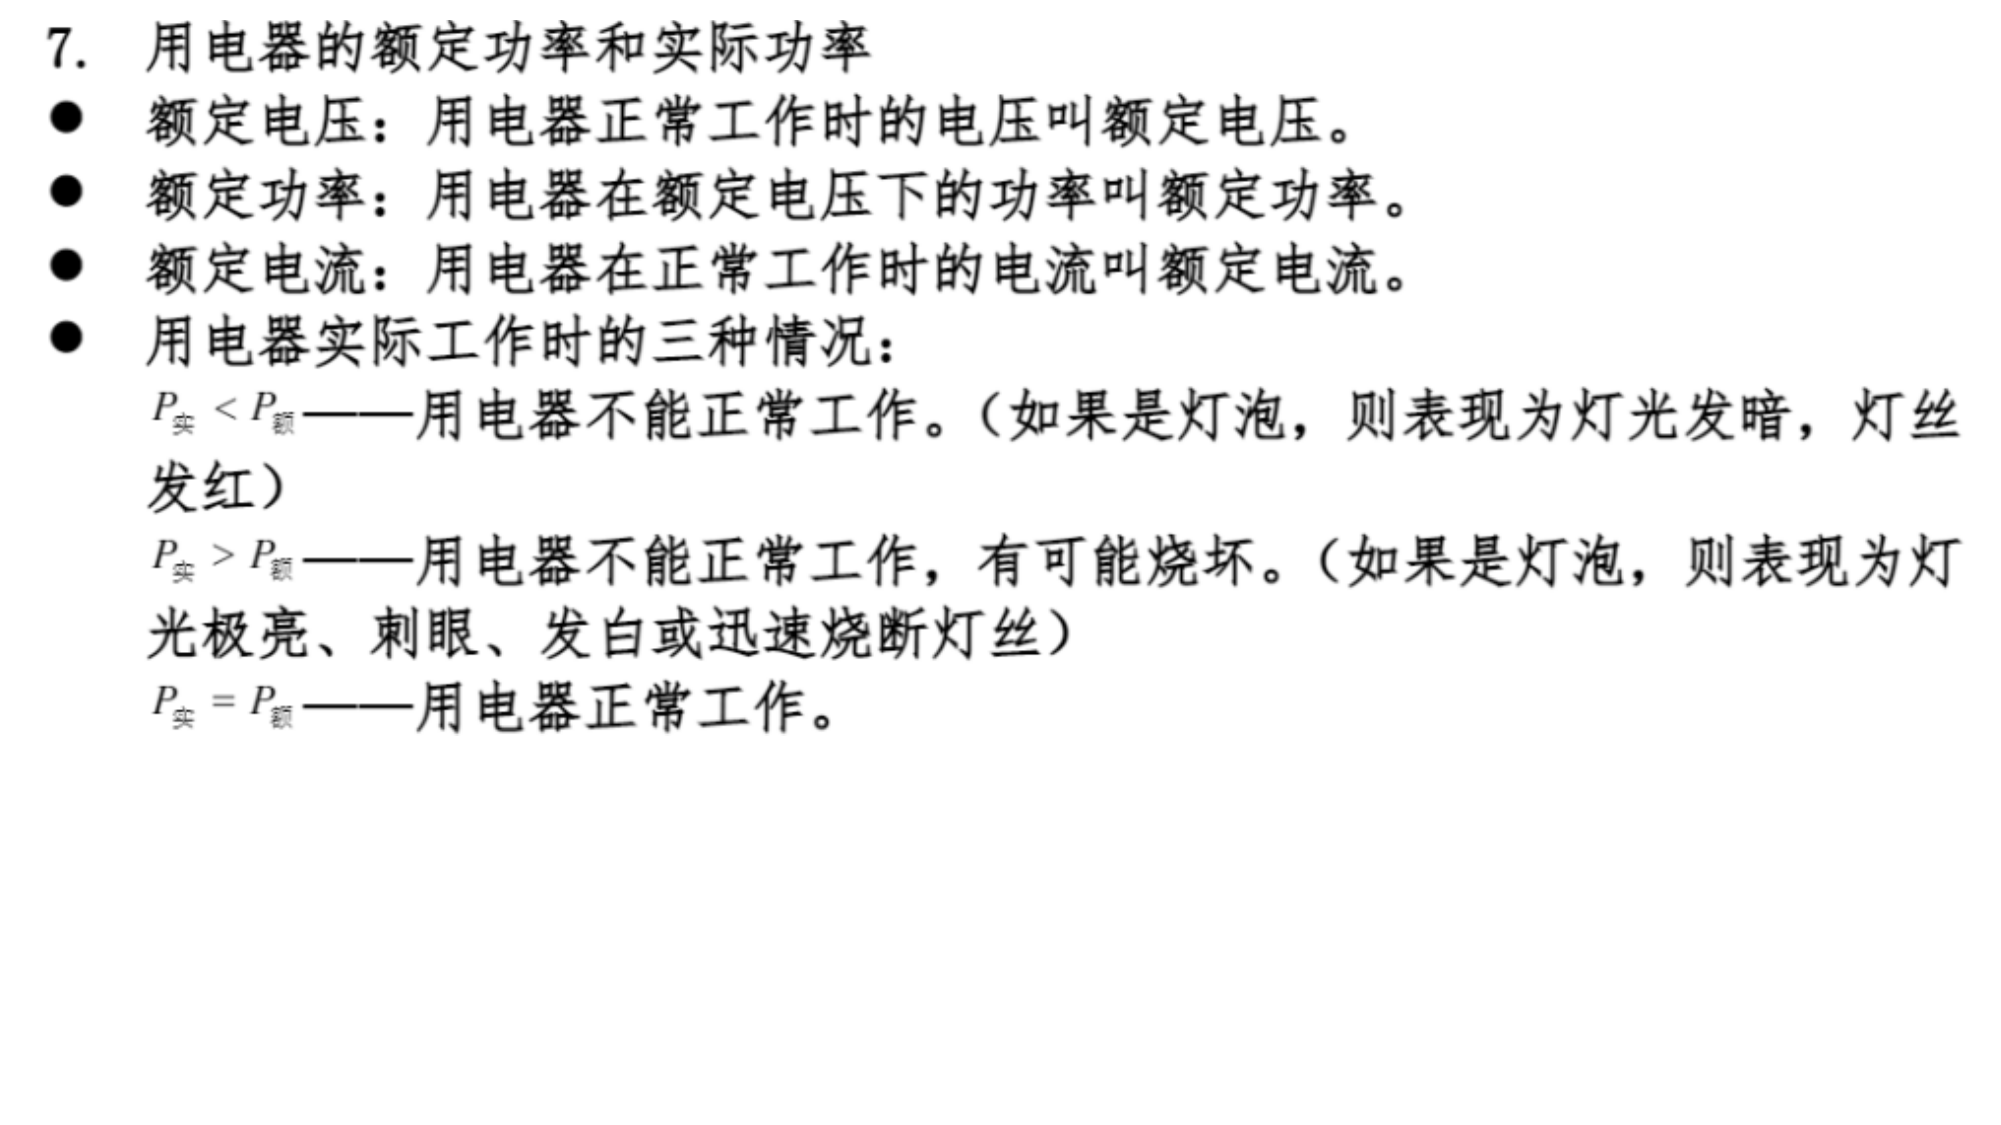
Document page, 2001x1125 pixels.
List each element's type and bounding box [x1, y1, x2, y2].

picture [0, 20, 1994, 736]
